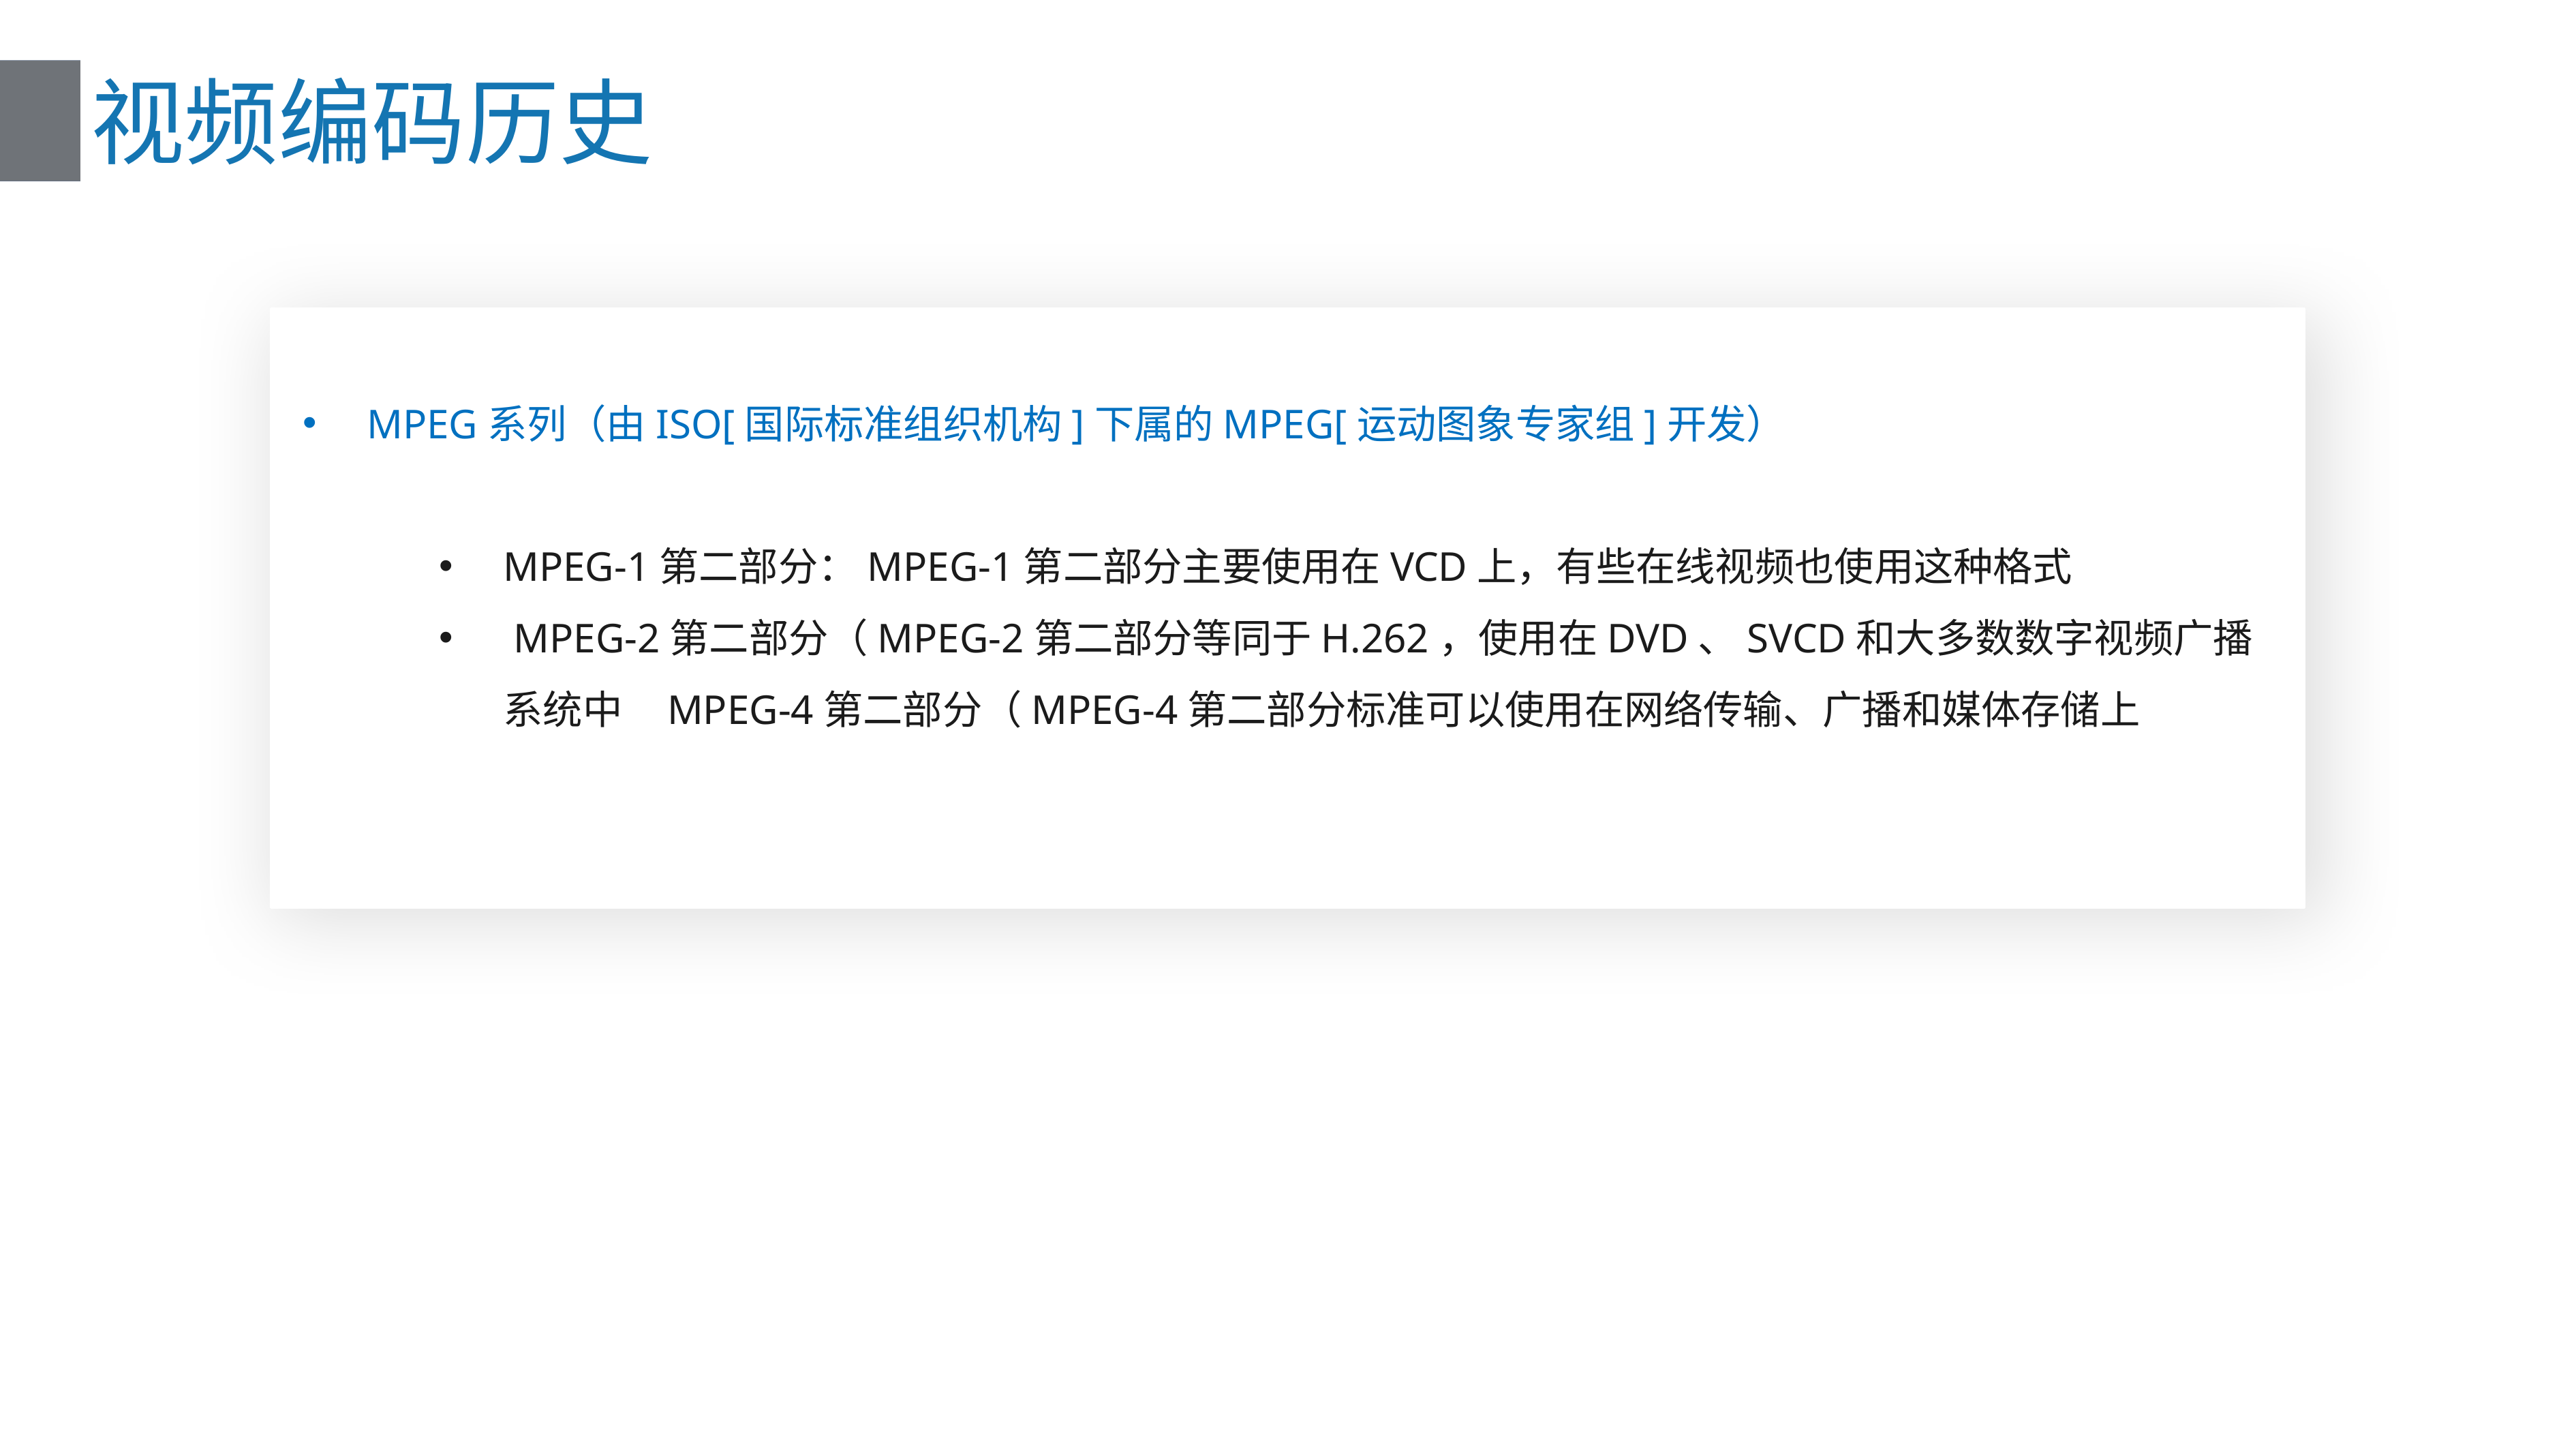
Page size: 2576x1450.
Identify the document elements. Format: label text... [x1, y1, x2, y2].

title 视频编码历史 [80, 58, 2496, 181]
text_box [271, 308, 2304, 908]
